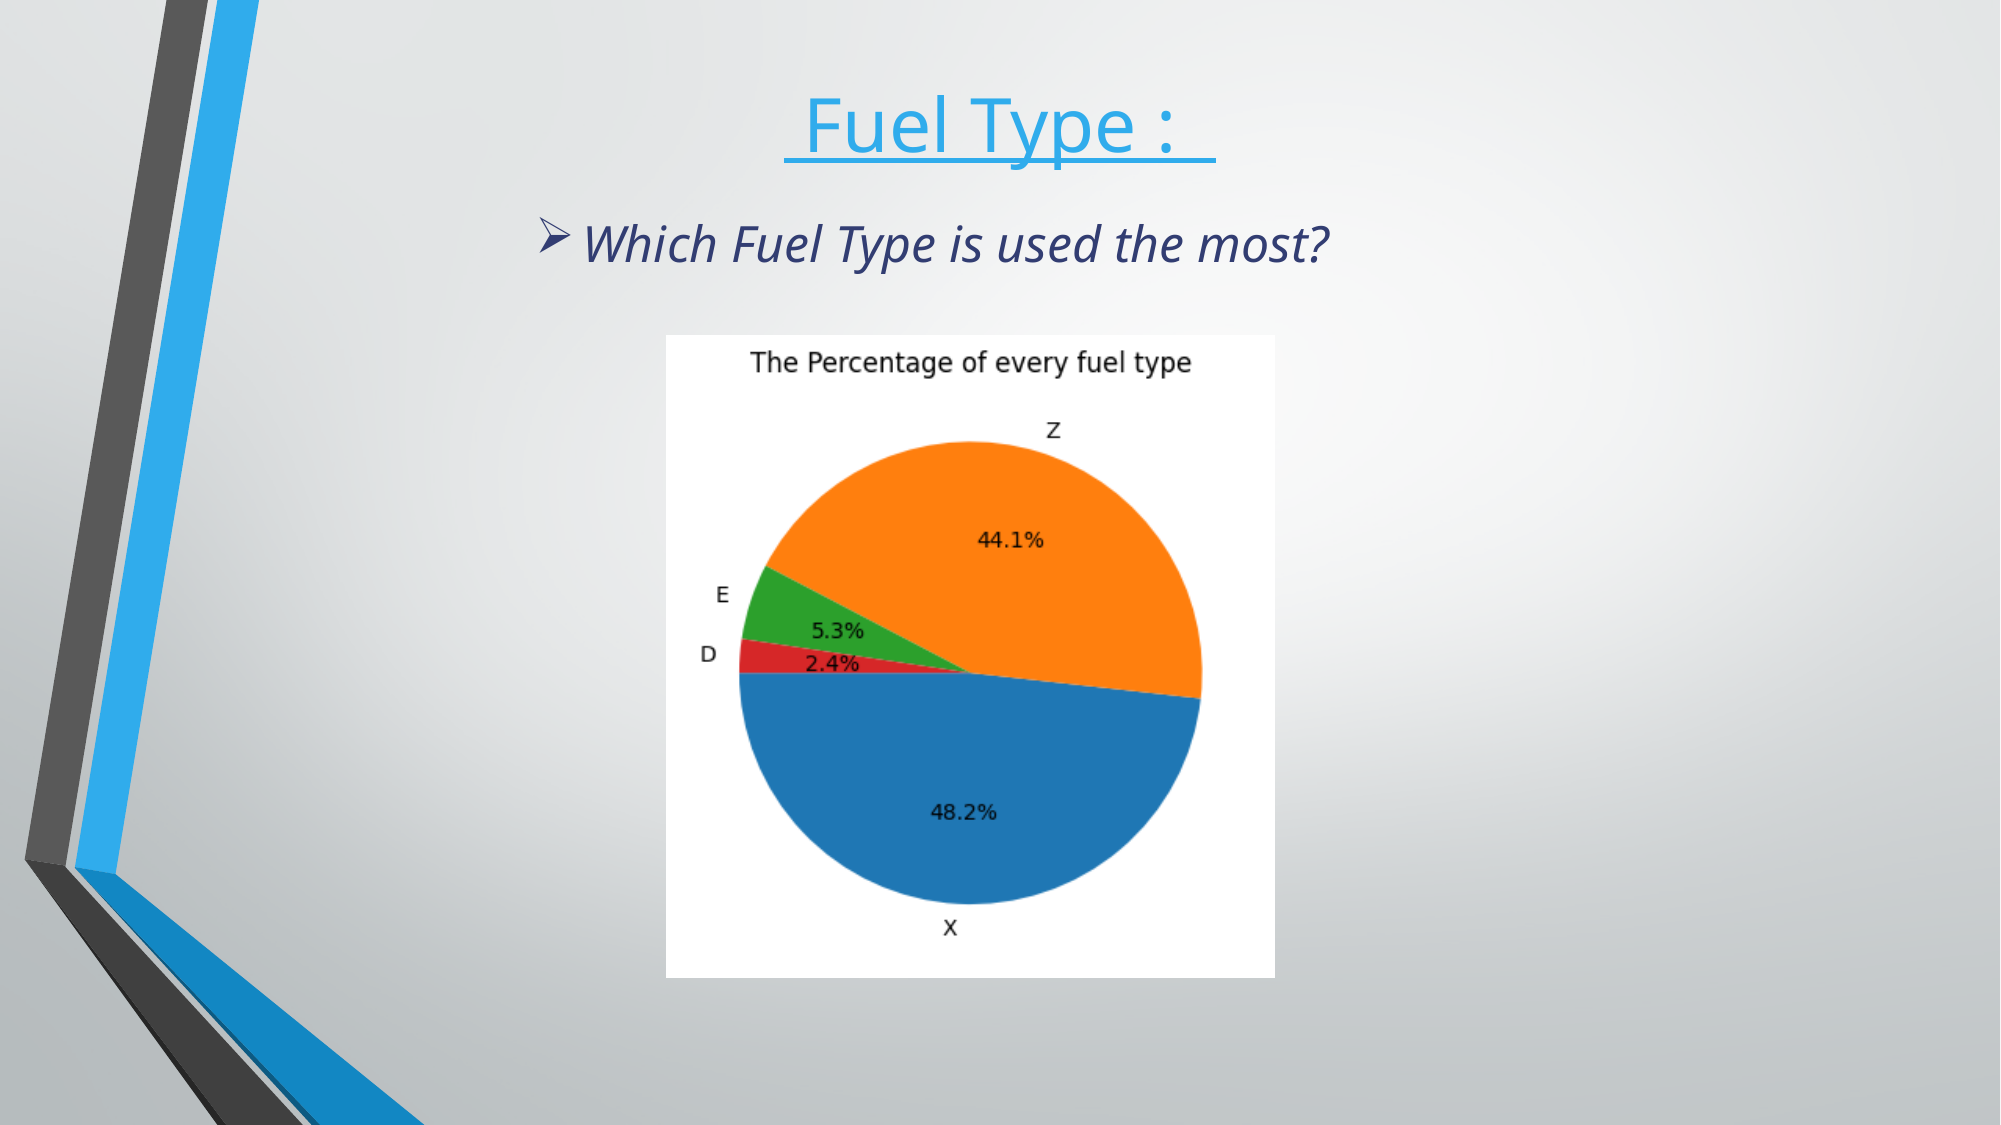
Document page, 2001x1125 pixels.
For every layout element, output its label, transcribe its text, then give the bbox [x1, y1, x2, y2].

text_box Fuel Type : [484, 69, 1516, 175]
text_box Which Fuel Type is used the most? [520, 204, 1480, 280]
picture [666, 335, 1275, 978]
